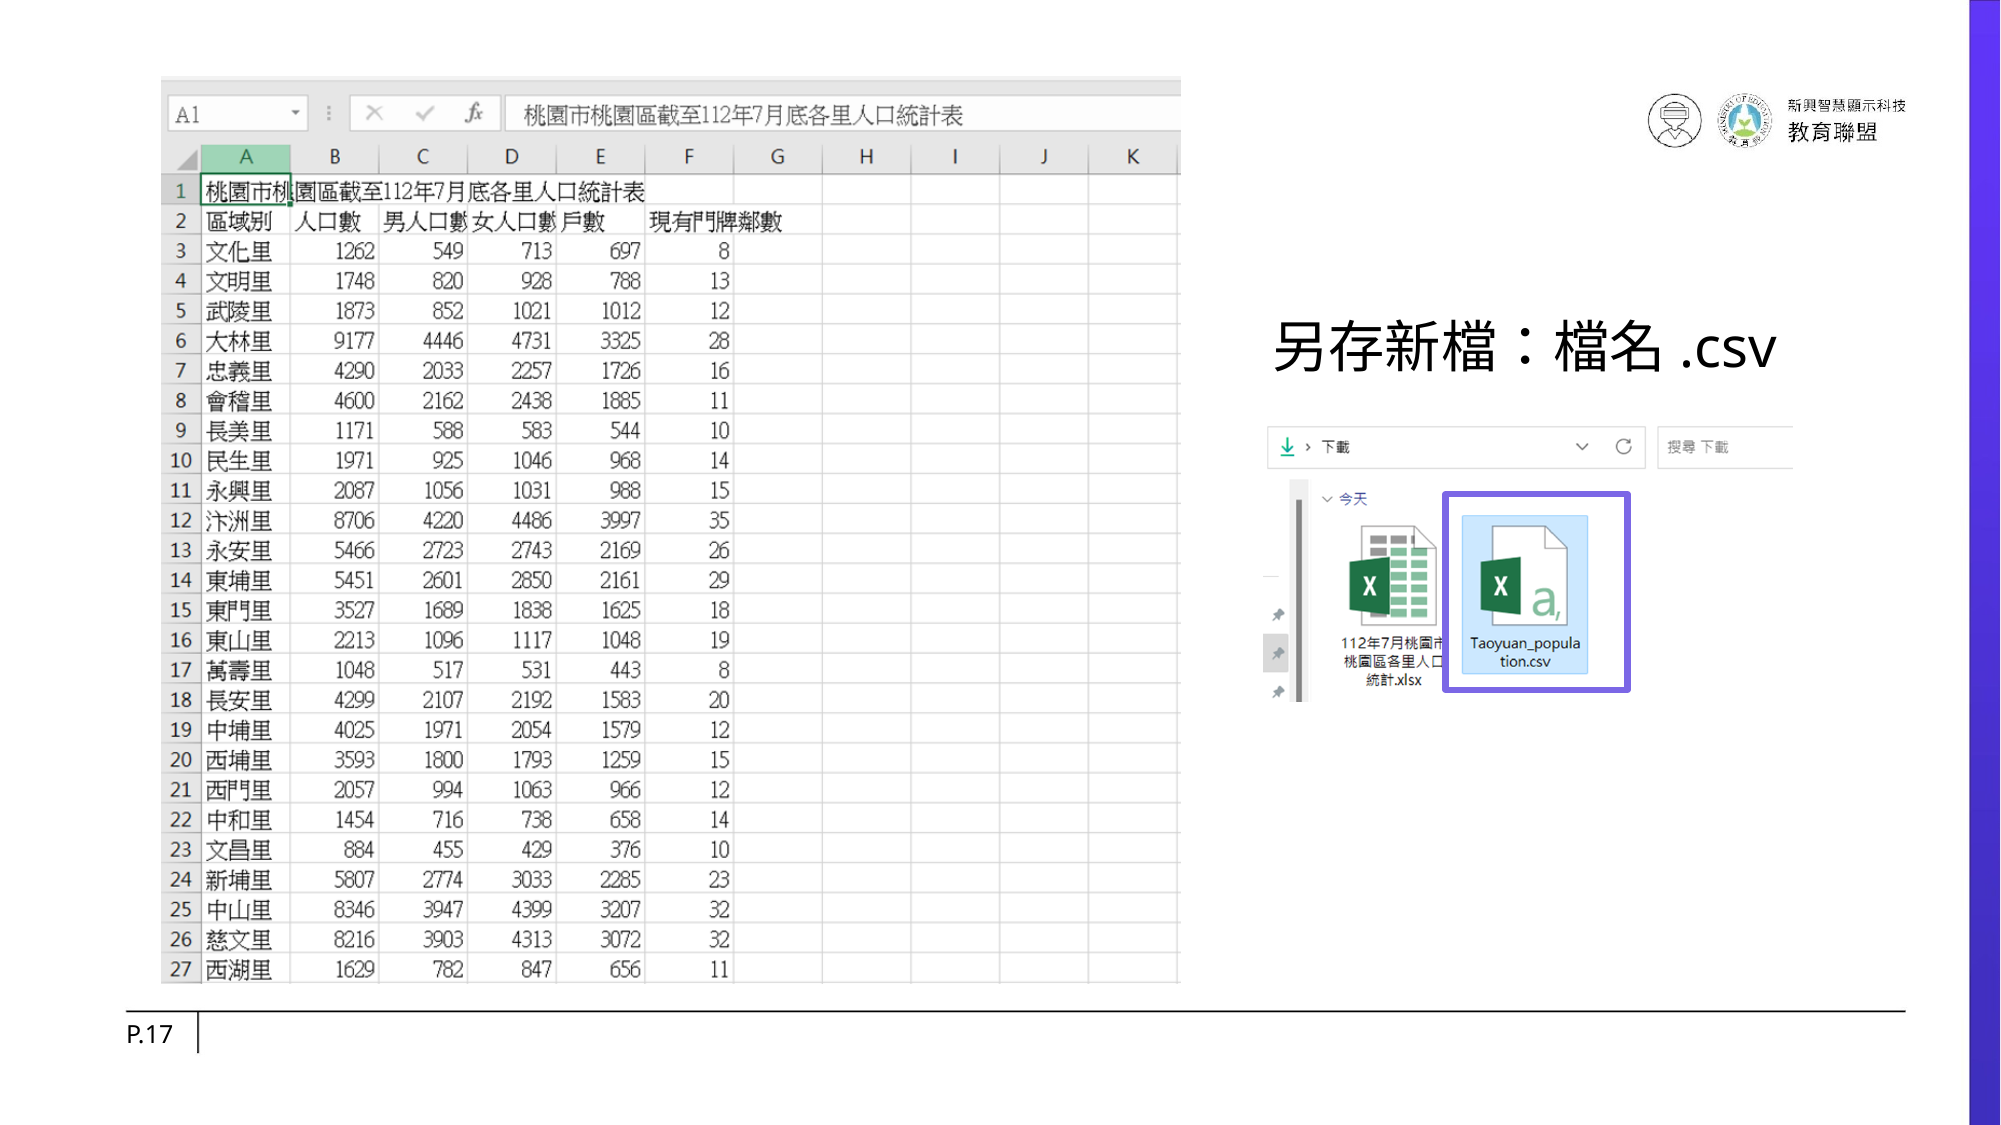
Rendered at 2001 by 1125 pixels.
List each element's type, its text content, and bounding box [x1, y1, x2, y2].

slide_number P.‹#› [111, 1016, 204, 1055]
picture [0, 0, 2001, 1125]
list 另存新檔：檔名.csv [1257, 283, 1799, 387]
